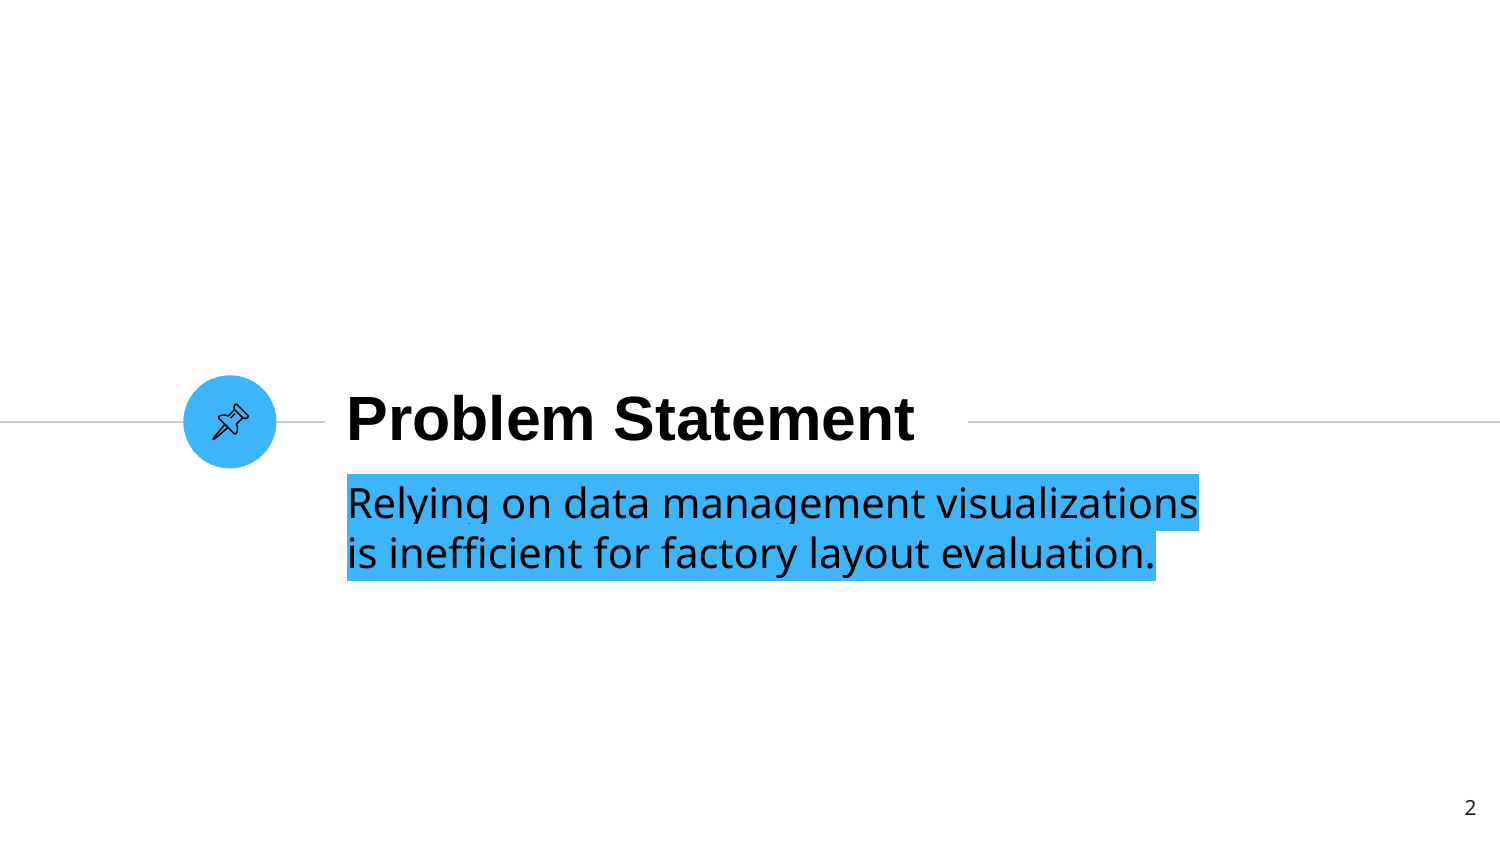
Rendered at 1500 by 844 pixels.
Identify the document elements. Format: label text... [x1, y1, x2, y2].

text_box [212, 403, 249, 440]
title Problem Statement [331, 277, 954, 461]
subtitle Relying on data management visualizations is inefficient for factory layout evaluation. [331, 461, 1249, 591]
slide_number 2 [1401, 779, 1492, 844]
text_box [186, 375, 276, 468]
